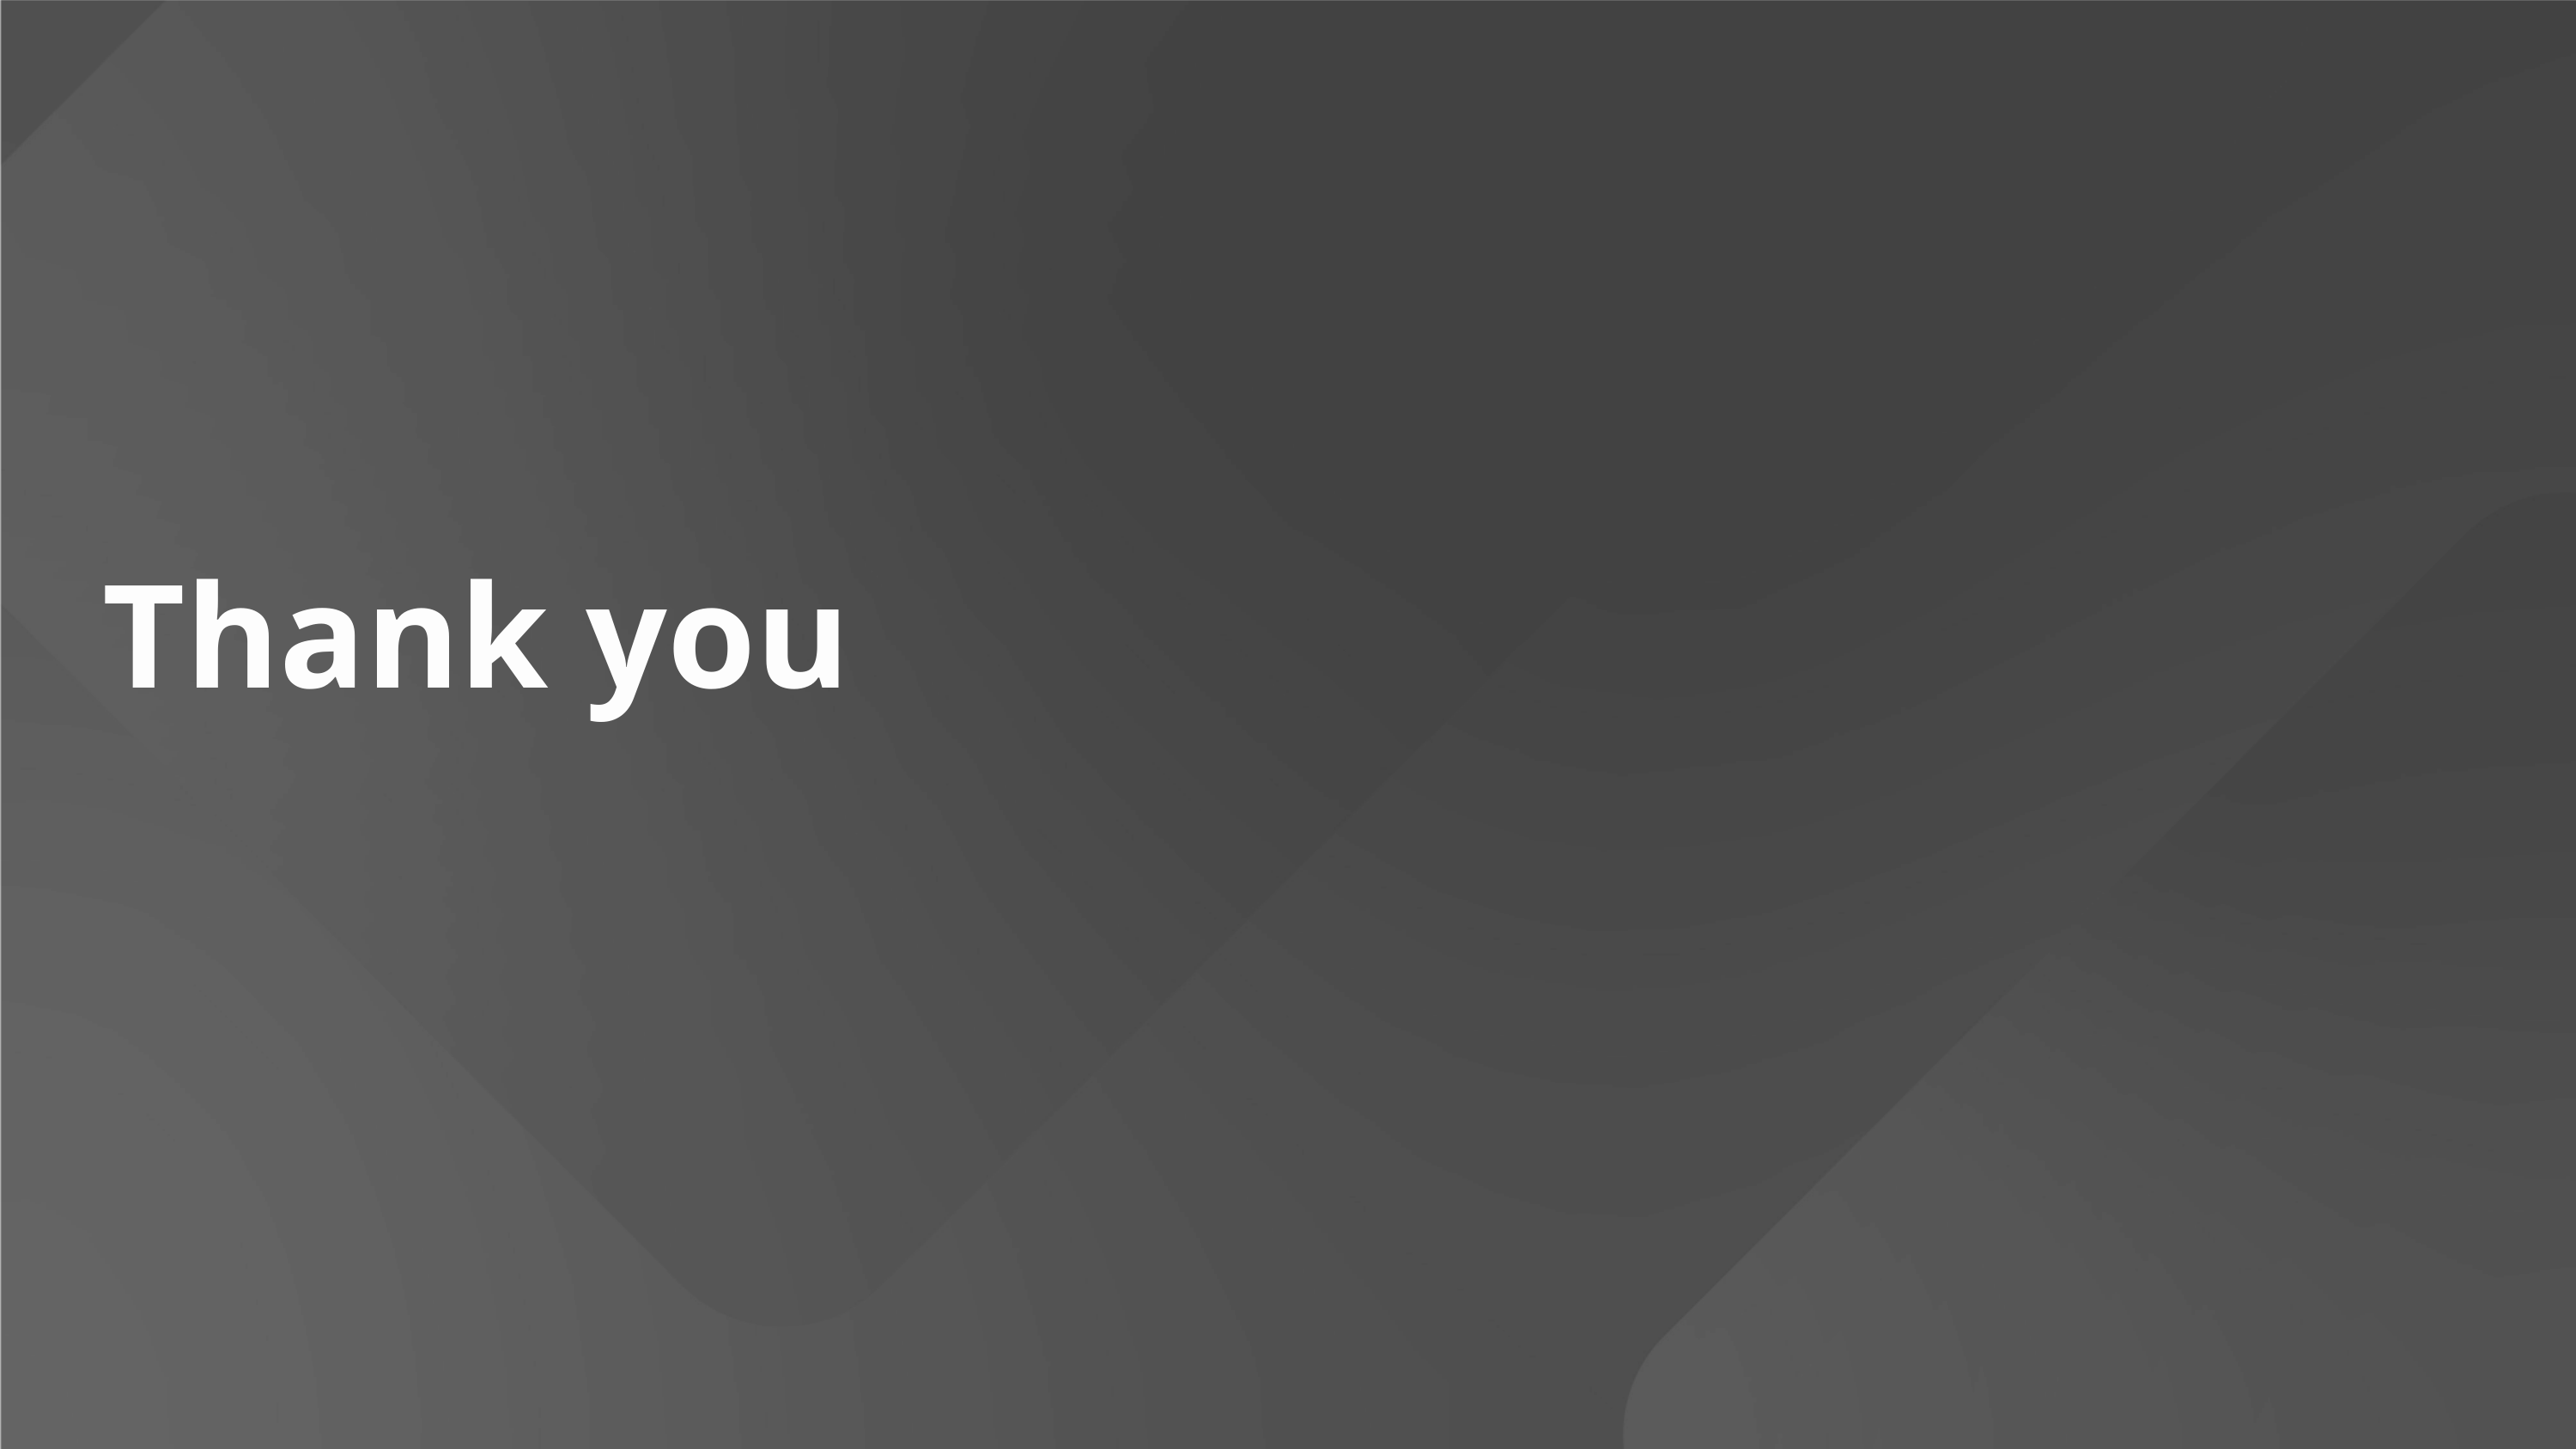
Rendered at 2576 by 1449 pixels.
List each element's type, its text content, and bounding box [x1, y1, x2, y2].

text_box Thank you [102, 544, 2140, 717]
text_box [0, 0, 2576, 1449]
